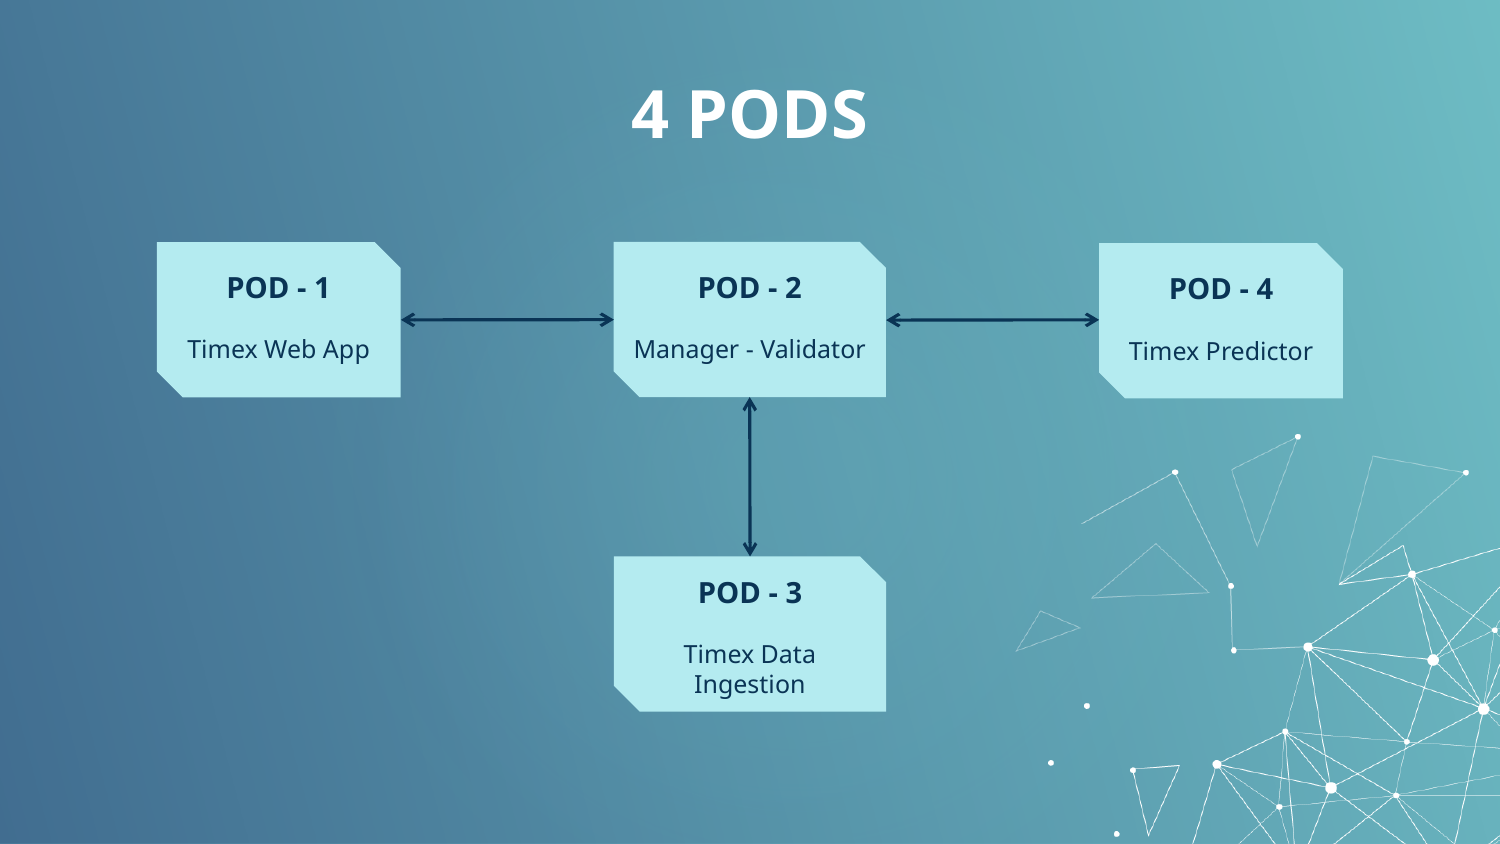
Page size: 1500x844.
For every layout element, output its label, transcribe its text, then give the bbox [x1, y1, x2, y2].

title 4 PODS [322, 56, 1178, 162]
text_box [613, 556, 887, 712]
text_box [613, 241, 887, 398]
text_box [1098, 242, 1344, 399]
picture [0, 0, 1500, 844]
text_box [156, 241, 401, 398]
